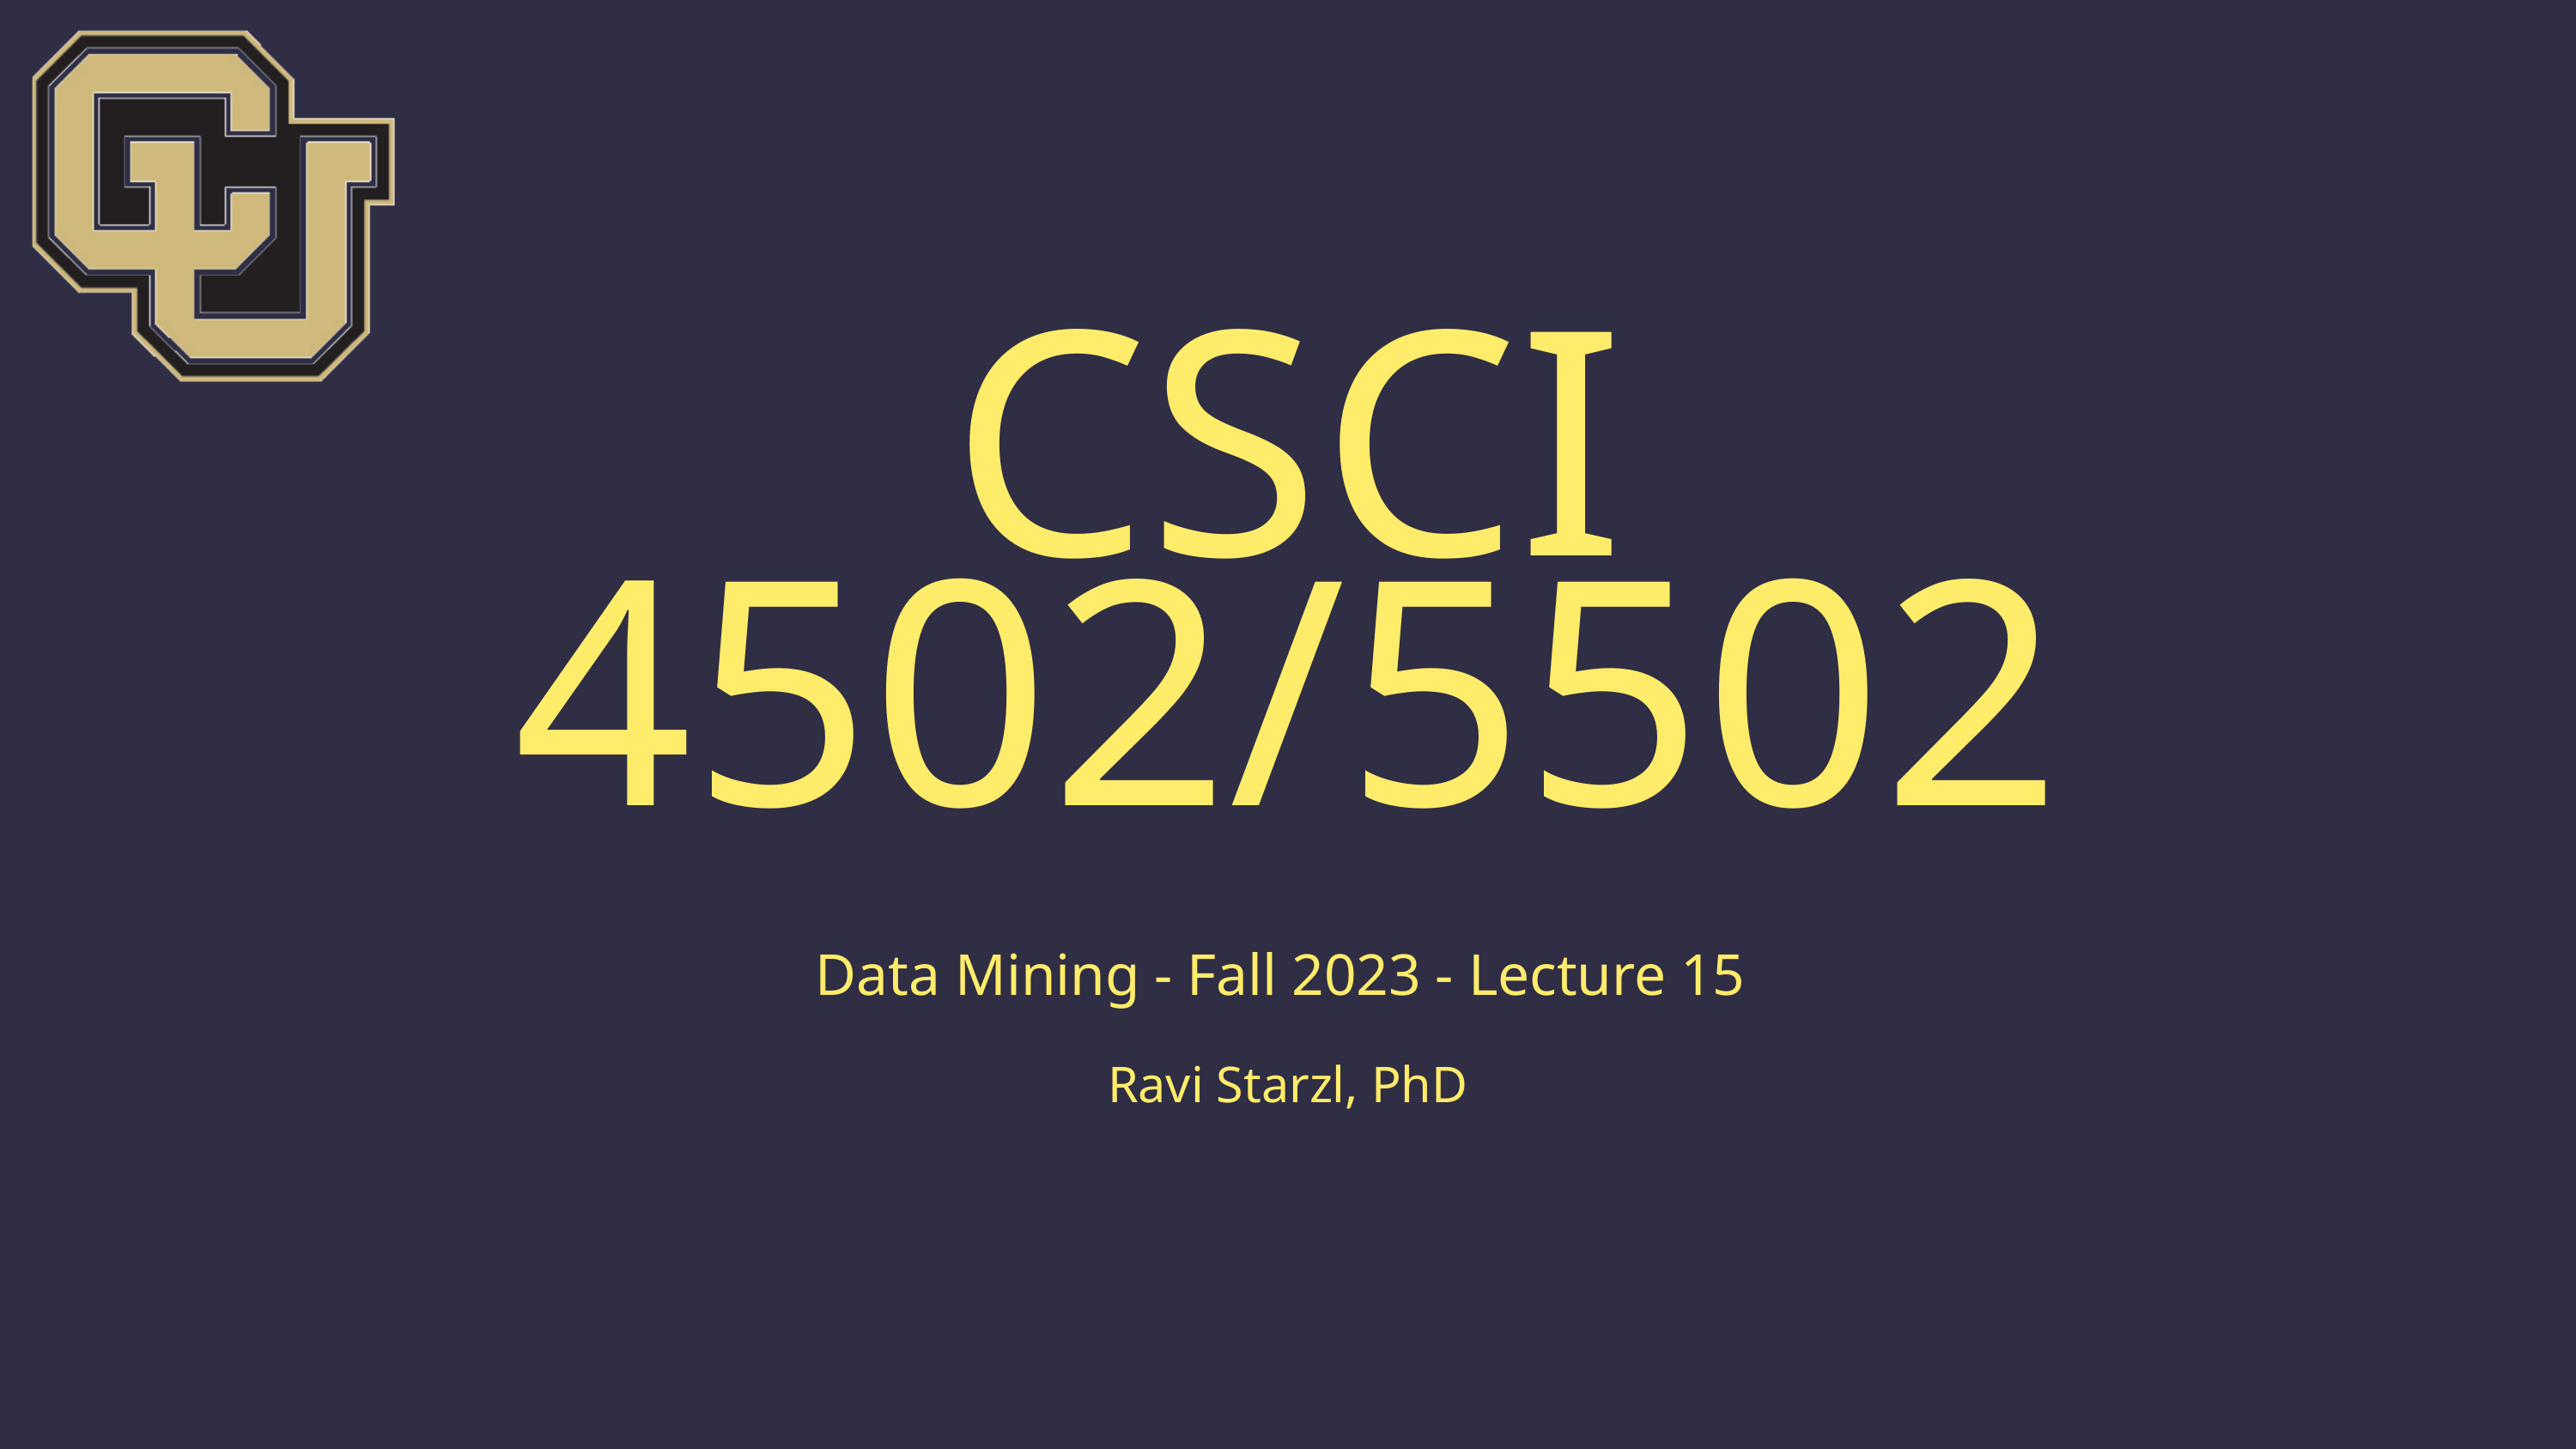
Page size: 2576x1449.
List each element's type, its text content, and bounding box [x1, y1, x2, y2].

text_box Ravi Starzl, PhD [1100, 1043, 1475, 1113]
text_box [288, 297, 2288, 1009]
text_box [32, 22, 419, 395]
